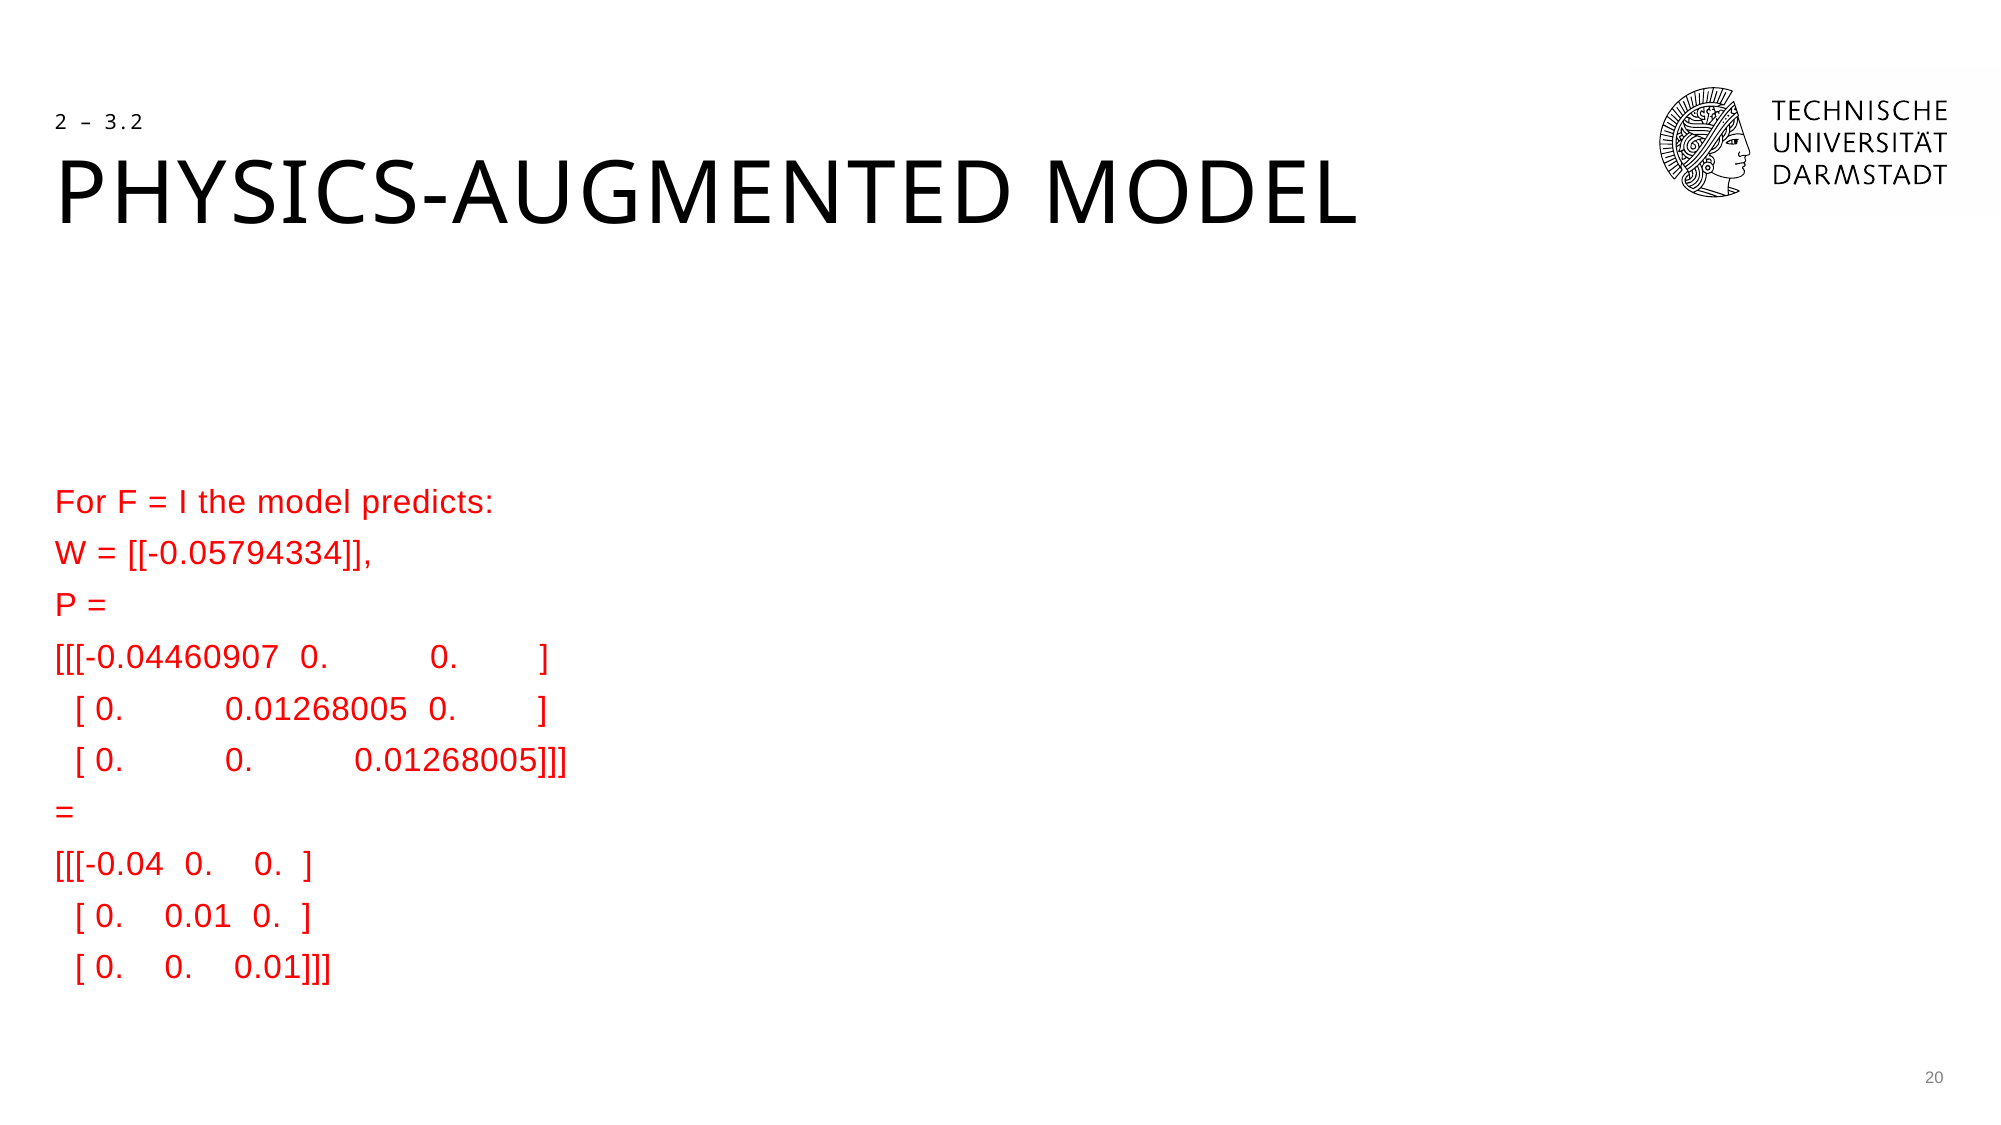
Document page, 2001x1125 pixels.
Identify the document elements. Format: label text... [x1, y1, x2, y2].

list Physics-augmented model [54, 156, 1629, 346]
list For F = I the model predicts: W = [[-0.05794334]], P = [[[-0.04460907 0. 0. ] [ 0. 0.01268005 0. ] [ 0. 0. 0.01268005]]] = [[[-0.04 0. 0. ] [ 0. 0.01 0. ] [ 0. 0. 0.01]]] [55, 479, 1315, 998]
title 2 – 3.2 [55, 114, 1548, 138]
slide_number 20 [1863, 1059, 1944, 1094]
